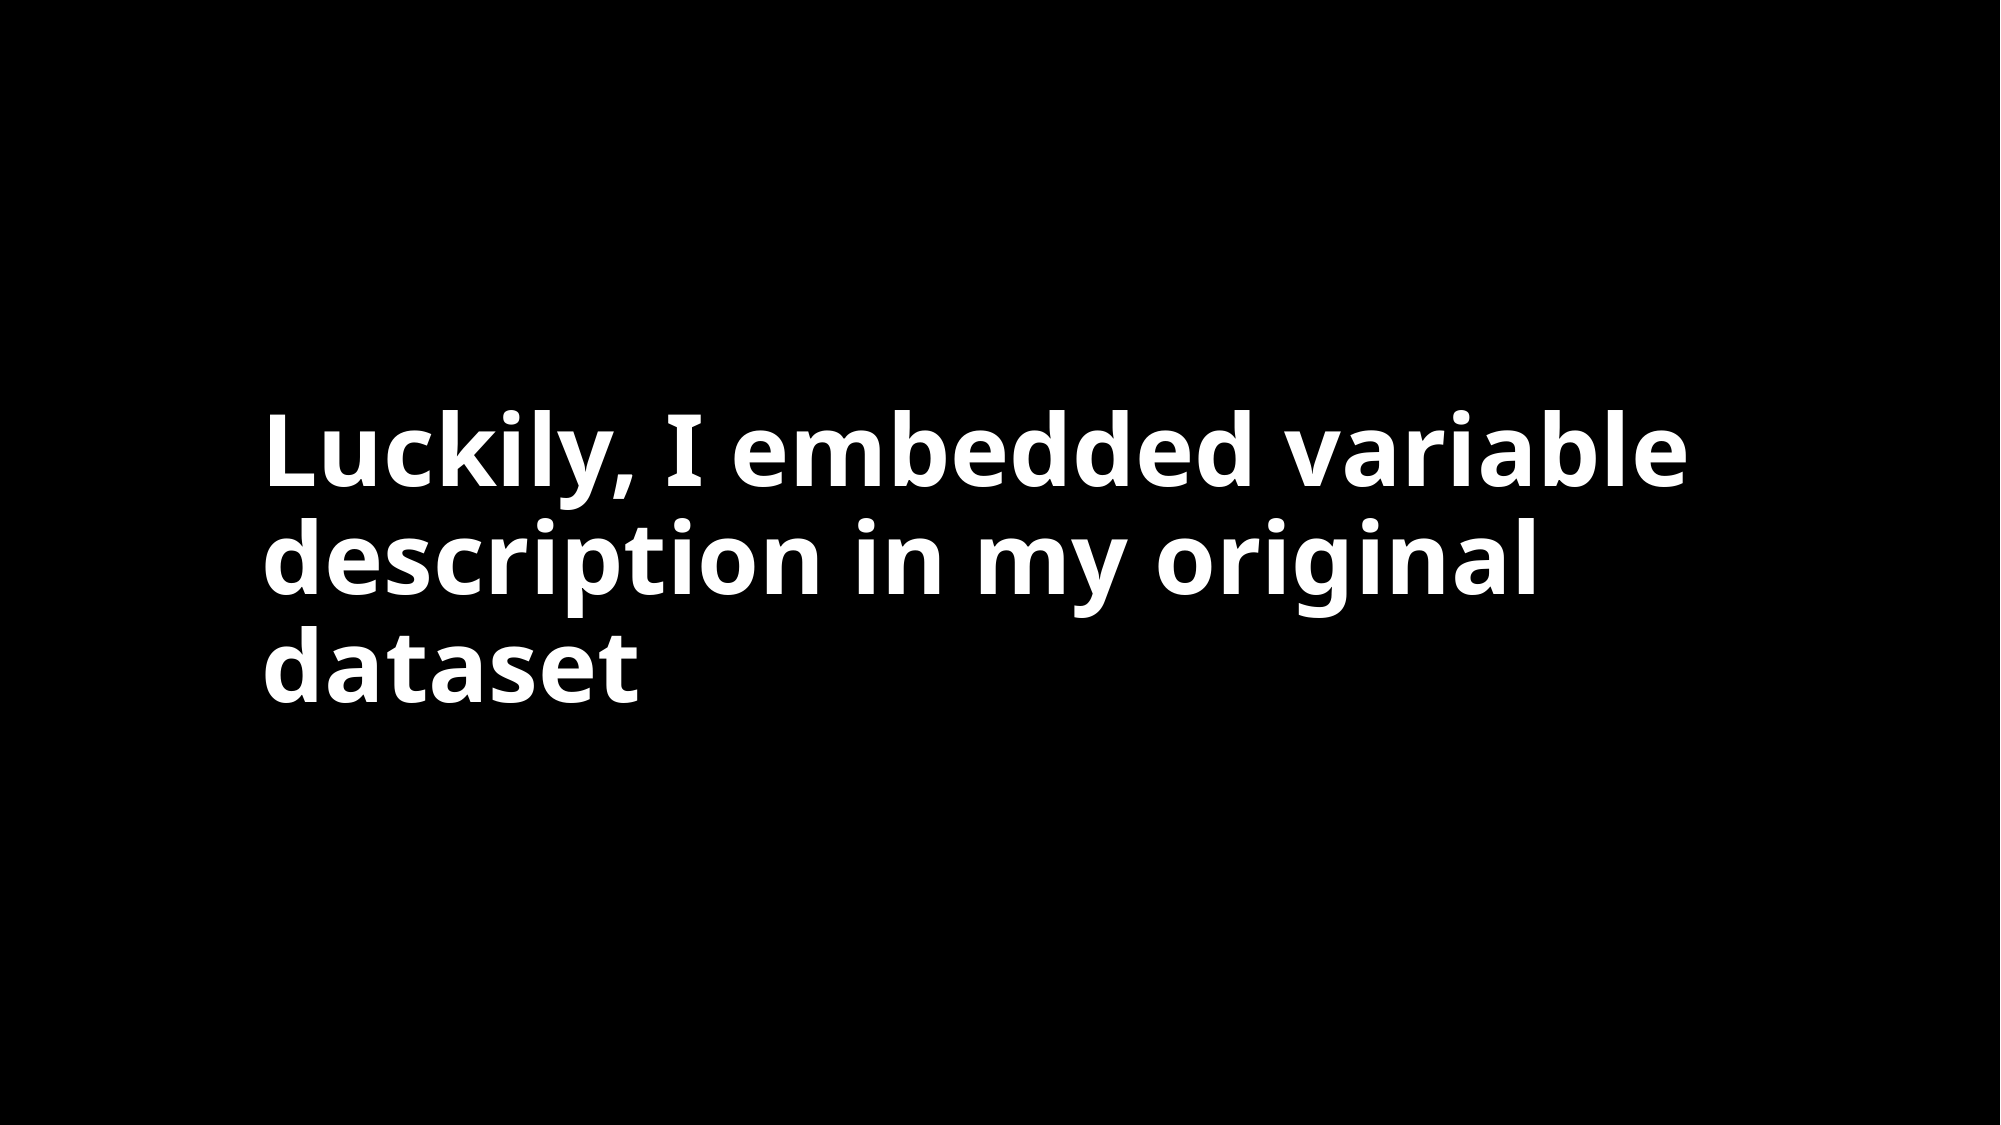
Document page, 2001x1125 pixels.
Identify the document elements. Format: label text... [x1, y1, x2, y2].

text_box Luckily, I embedded variable description in my original dataset [246, 436, 1862, 689]
